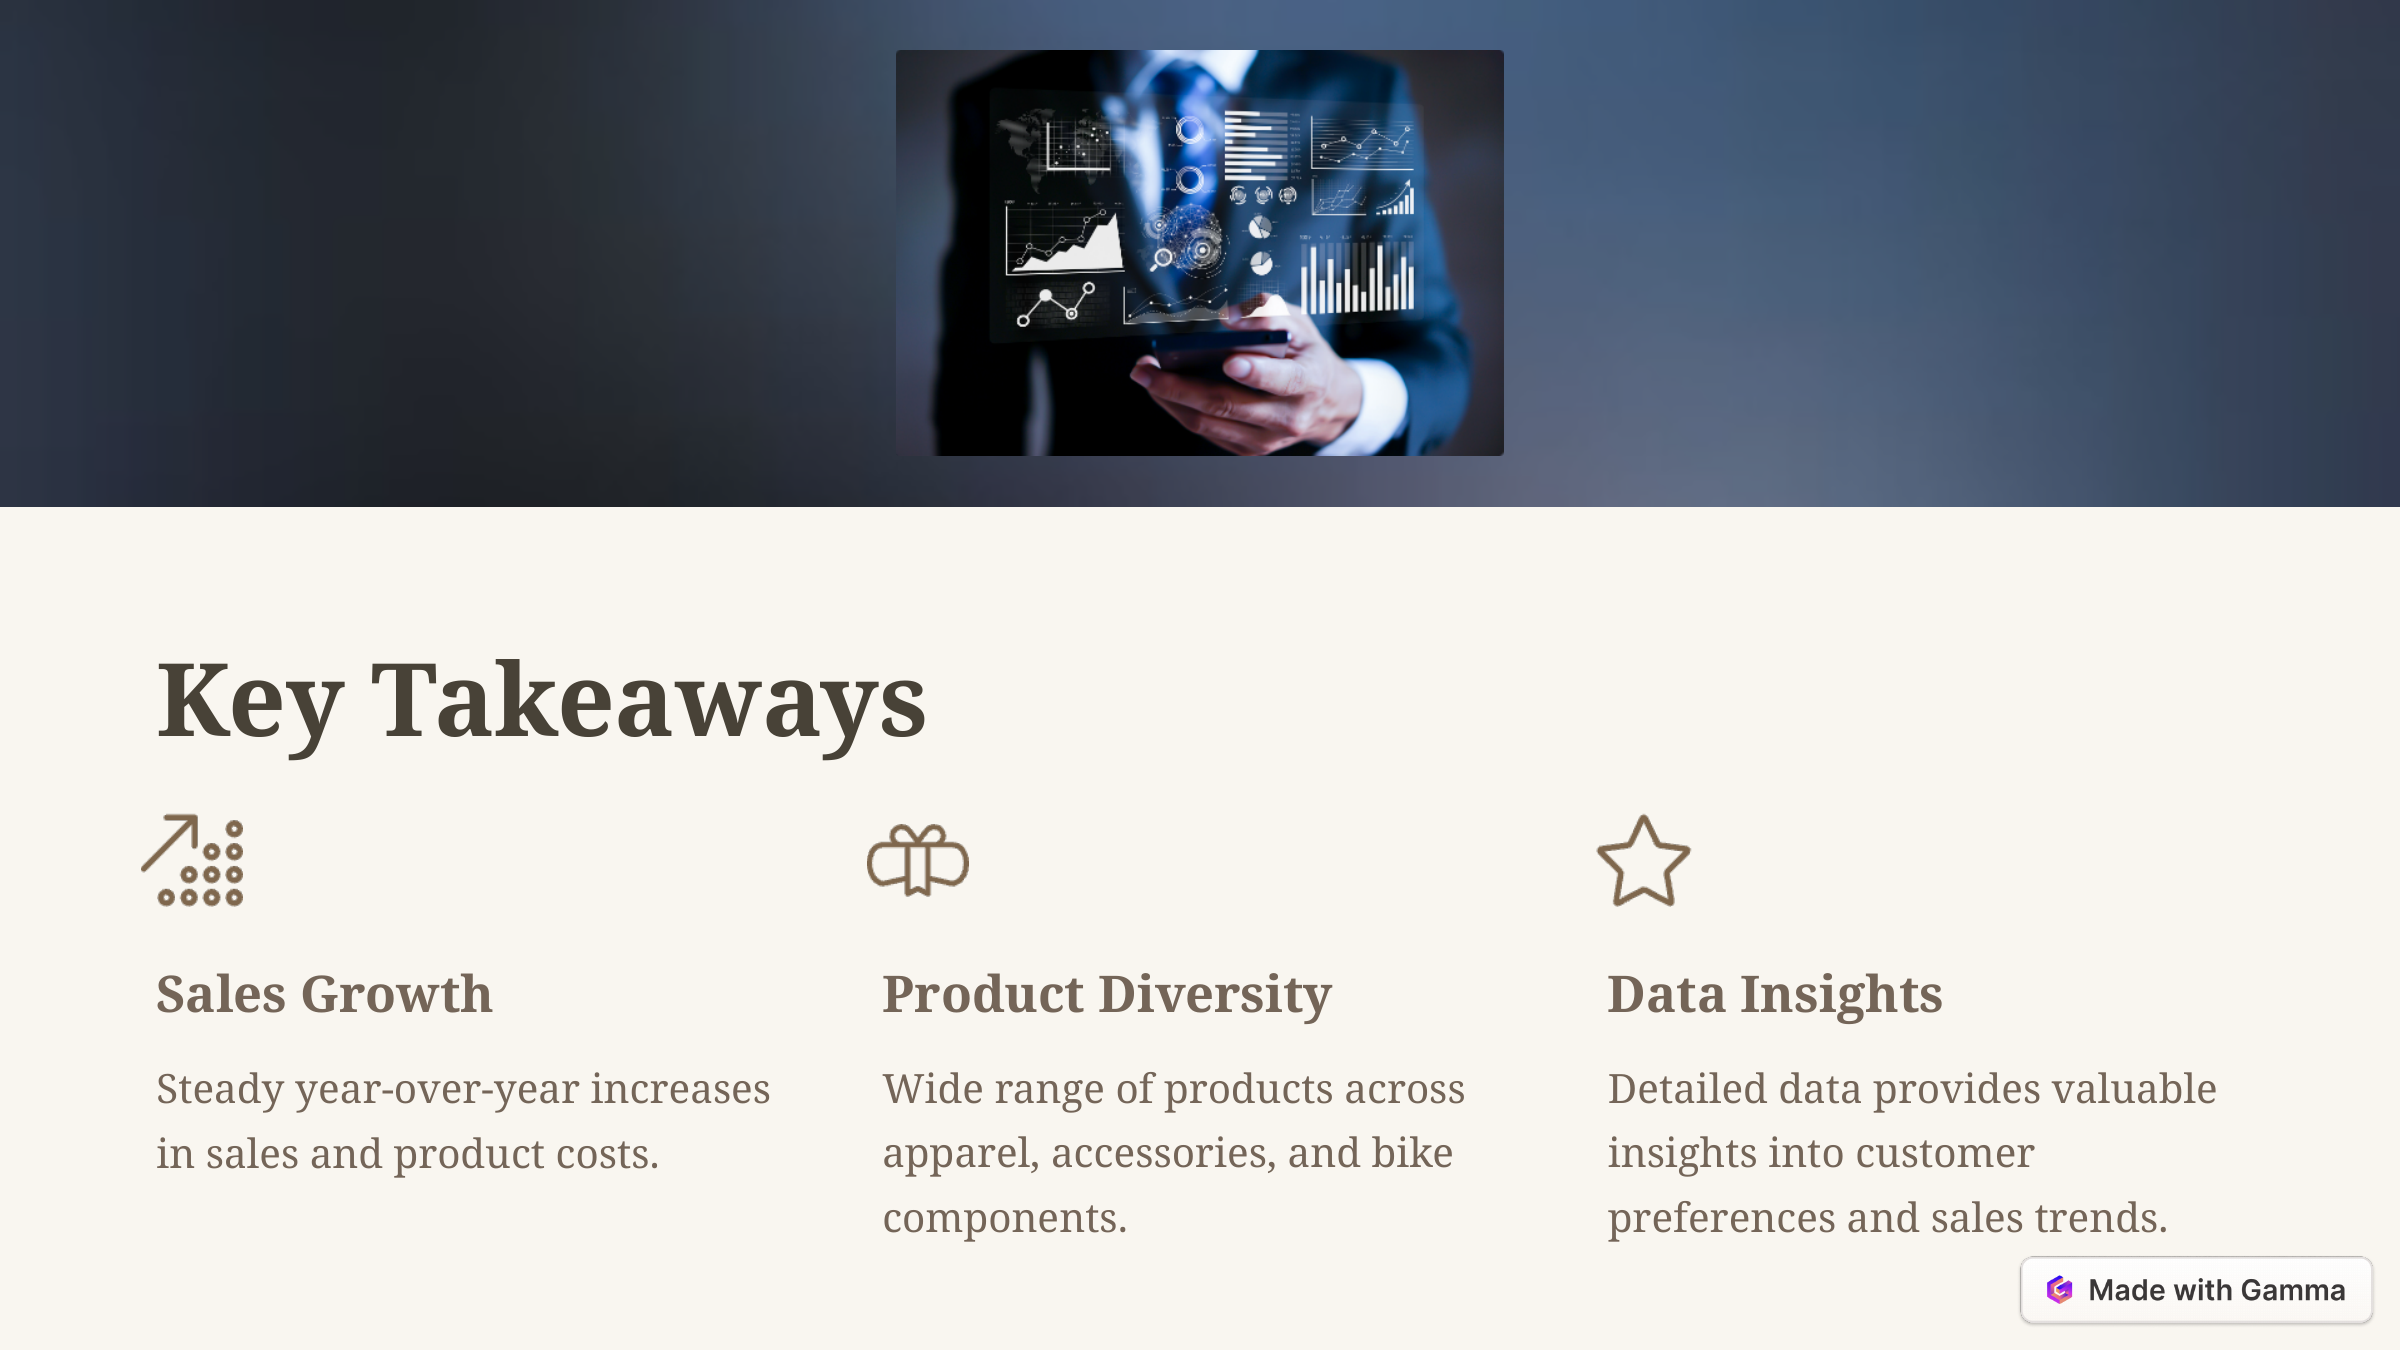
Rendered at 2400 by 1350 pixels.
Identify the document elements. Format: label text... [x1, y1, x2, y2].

text_box Steady year-over-year increases in sales and product costs. [141, 1039, 807, 1169]
picture [867, 809, 969, 912]
text_box Product Diversity [867, 951, 1374, 1015]
text_box [0, 507, 2400, 1350]
picture [0, 0, 2400, 507]
text_box Data Insights [1593, 951, 2100, 1015]
text_box Key Takeaways [141, 622, 1155, 750]
text_box Sales Growth [141, 951, 648, 1015]
picture [2008, 1244, 2385, 1335]
picture [141, 809, 243, 912]
text_box Detailed data provides valuable insights into customer preferences and sales trends. [1593, 1039, 2259, 1234]
text_box Wide range of products across apparel, accessories, and bike components. [867, 1039, 1533, 1234]
picture [1593, 809, 1695, 912]
